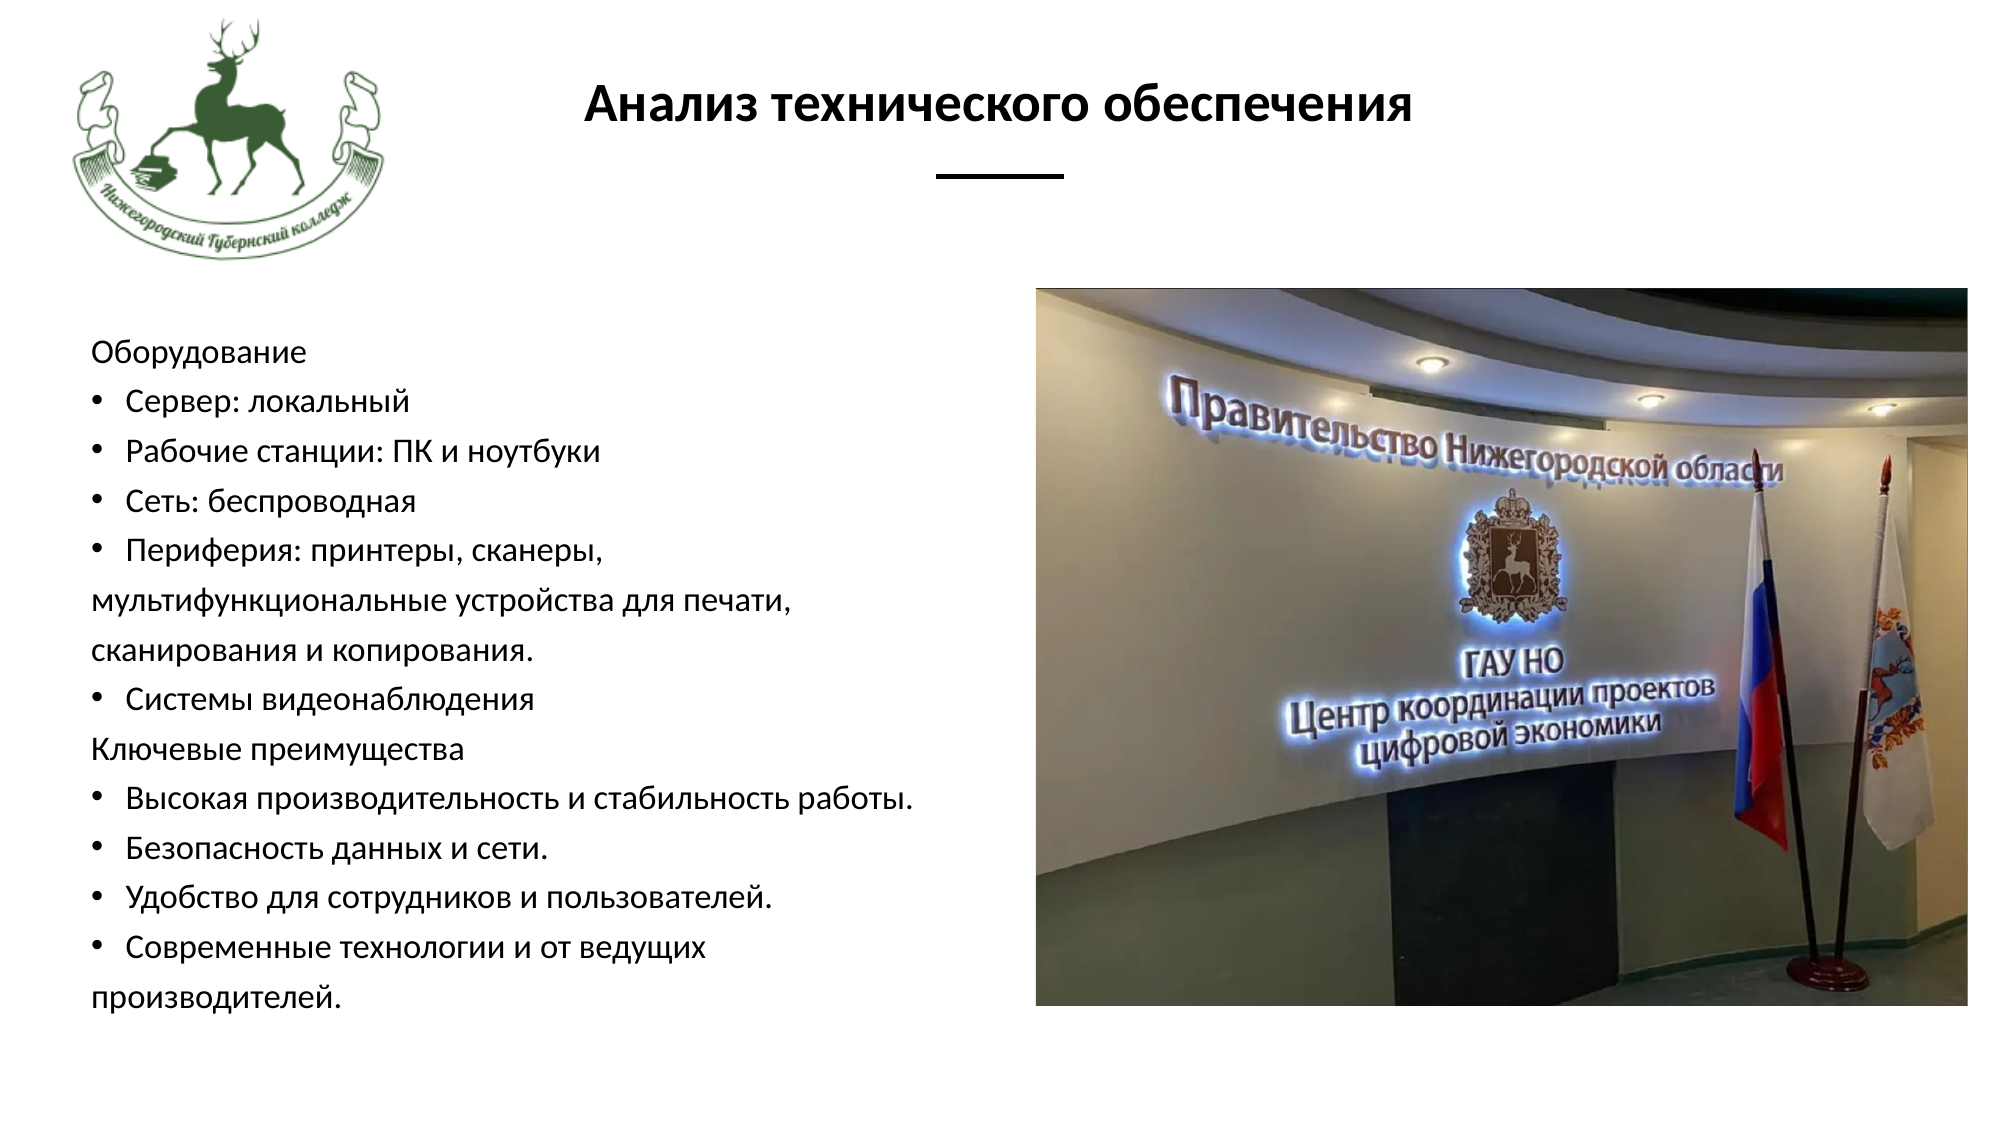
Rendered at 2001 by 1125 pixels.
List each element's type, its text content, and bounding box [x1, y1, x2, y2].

text_box [934, 172, 1066, 182]
list Оборудование Сервер: локальный Рабочие станции: ПК и ноутбуки Сеть: беспроводная Периферия: принтеры, сканеры, мультифункциональные устройства для печати, сканирования и копирования. Системы видеонаблюдения Ключевые преимущества Высокая производительность и стабильность работы. Безопасность данных и сети. Удобство для сотрудников и пользователей. Современные технологии и от ведущих производителей. [76, 313, 1587, 1027]
title Анализ технического обеспечения [515, 51, 1485, 156]
picture [40, 4, 422, 279]
picture [1035, 288, 1968, 1006]
